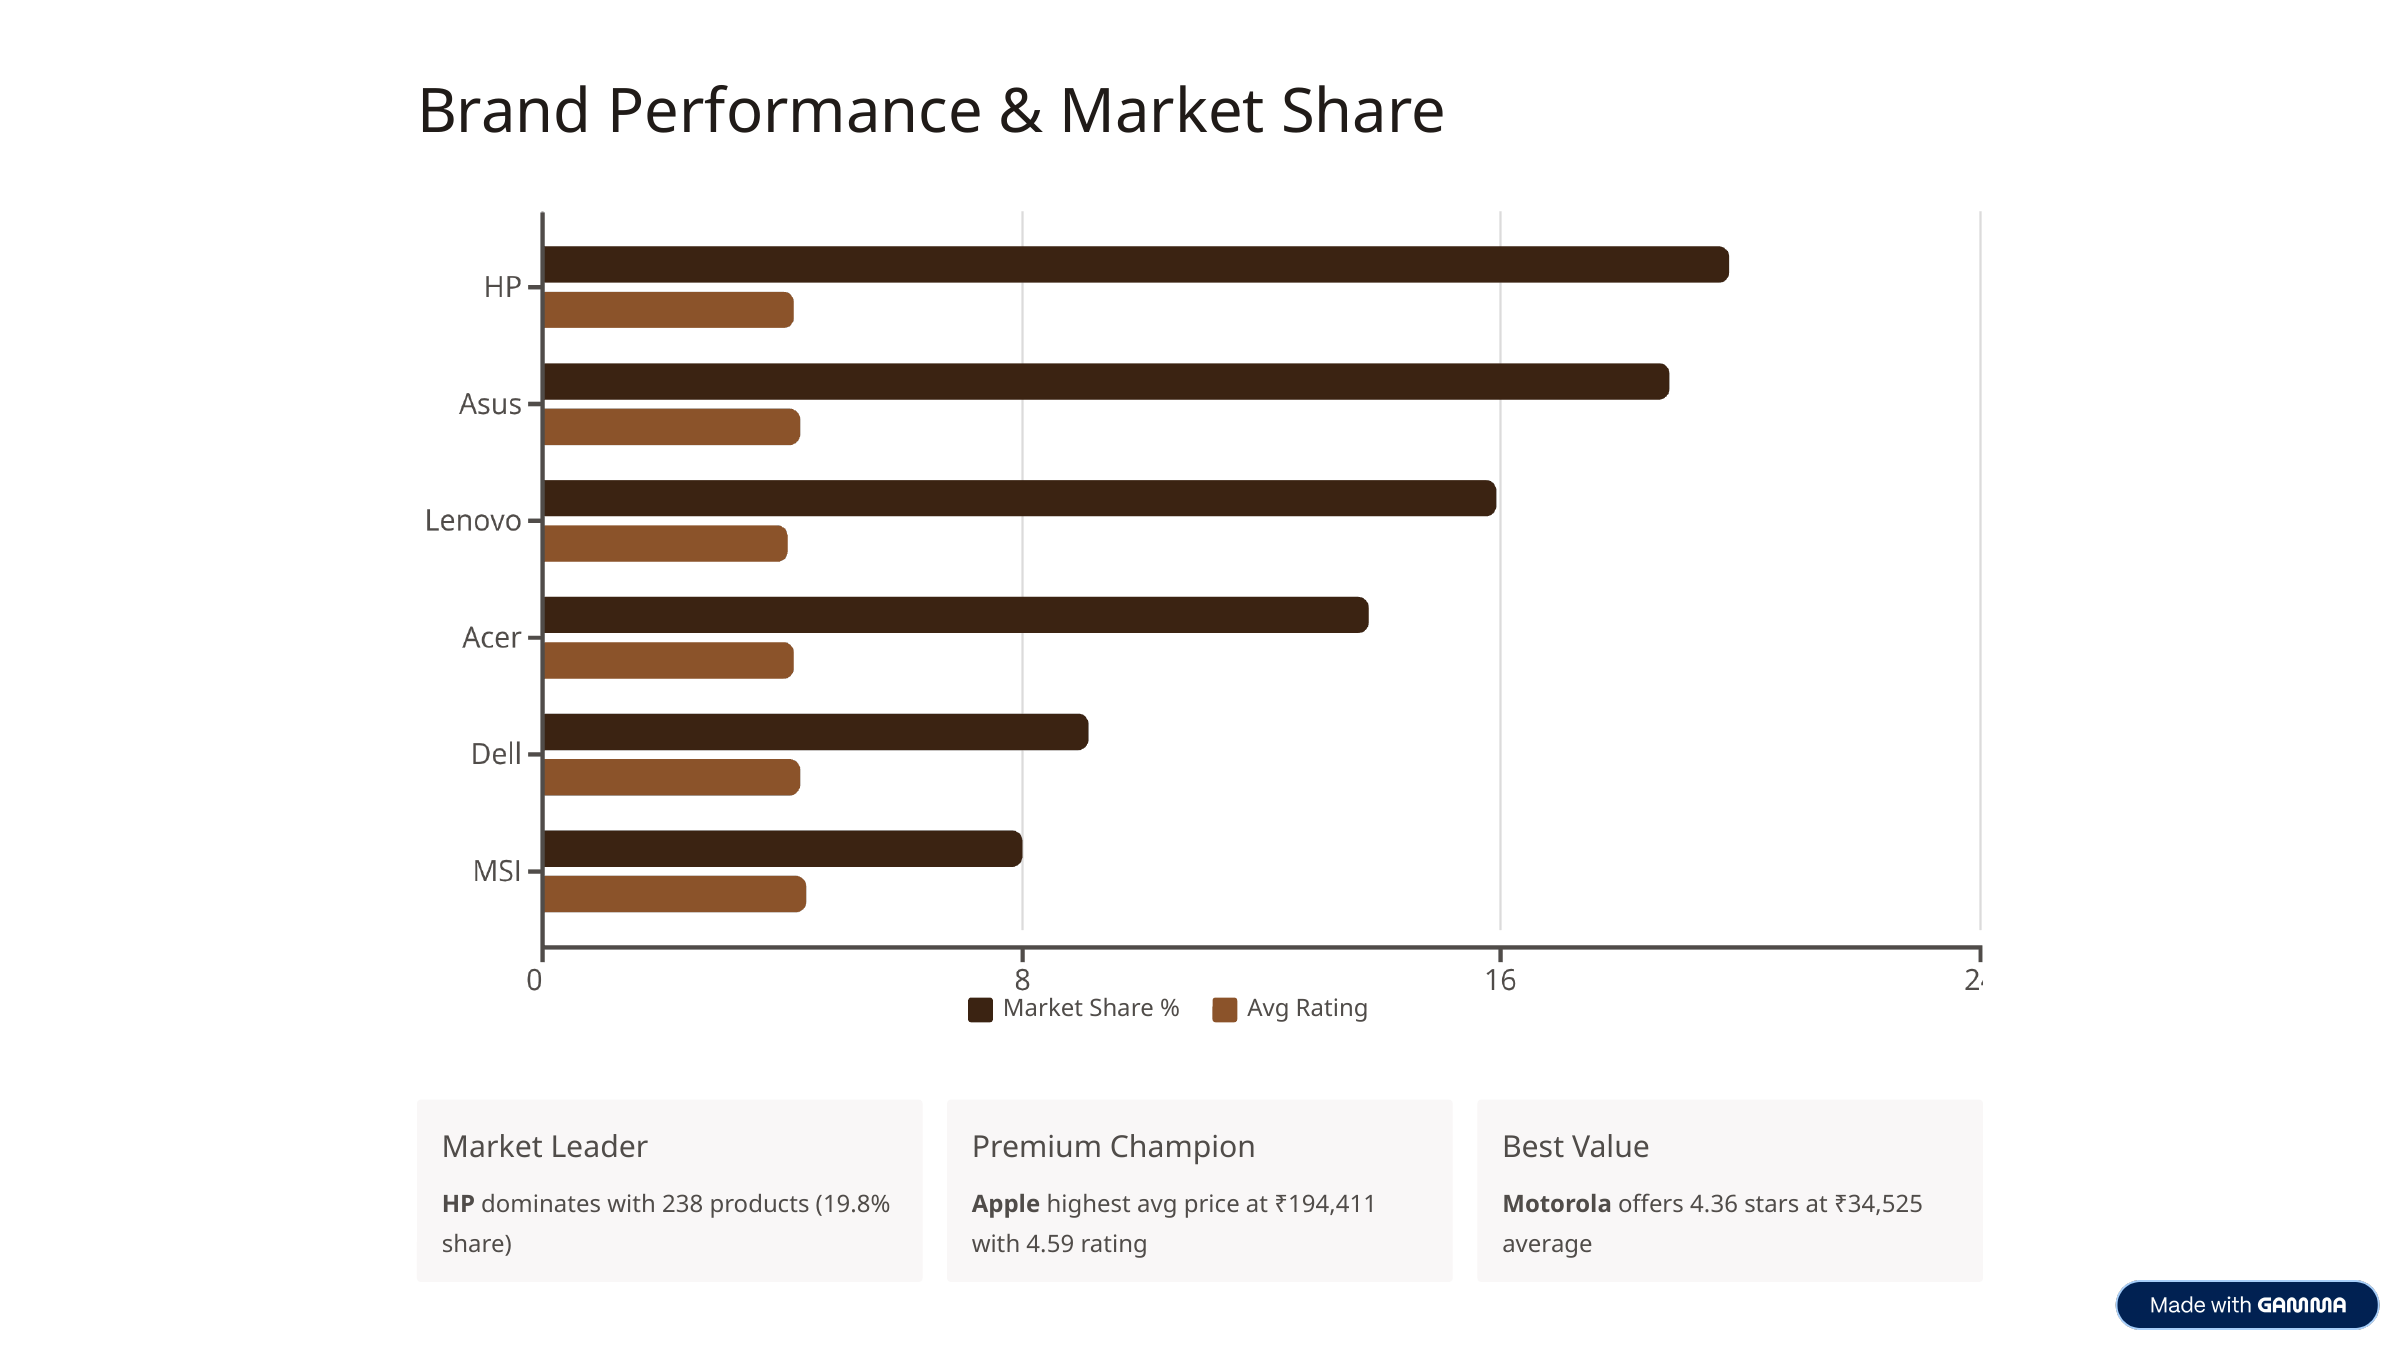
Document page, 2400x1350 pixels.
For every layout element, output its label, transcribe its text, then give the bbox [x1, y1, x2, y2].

text_box Brand Performance & Market Share [417, 68, 1499, 146]
text_box Market Share % [1002, 998, 1188, 1023]
picture [417, 194, 1983, 998]
text_box Best Value [1502, 1124, 1812, 1164]
text_box Market Leader [441, 1124, 752, 1164]
picture [2049, 1271, 2400, 1350]
text_box [947, 1099, 1453, 1282]
text_box [1212, 998, 1238, 1023]
text_box Motorola offers 4.36 stars at ₹34,525 average [1502, 1177, 1959, 1258]
text_box [1477, 1099, 1983, 1282]
text_box Avg Rating [1247, 998, 1374, 1023]
text_box Premium Champion [971, 1124, 1282, 1164]
text_box Apple highest avg price at ₹194,411 with 4.59 rating [971, 1177, 1428, 1258]
text_box [968, 998, 993, 1023]
text_box HP dominates with 238 products (19.8% share) [441, 1177, 898, 1258]
text_box [416, 1099, 923, 1282]
